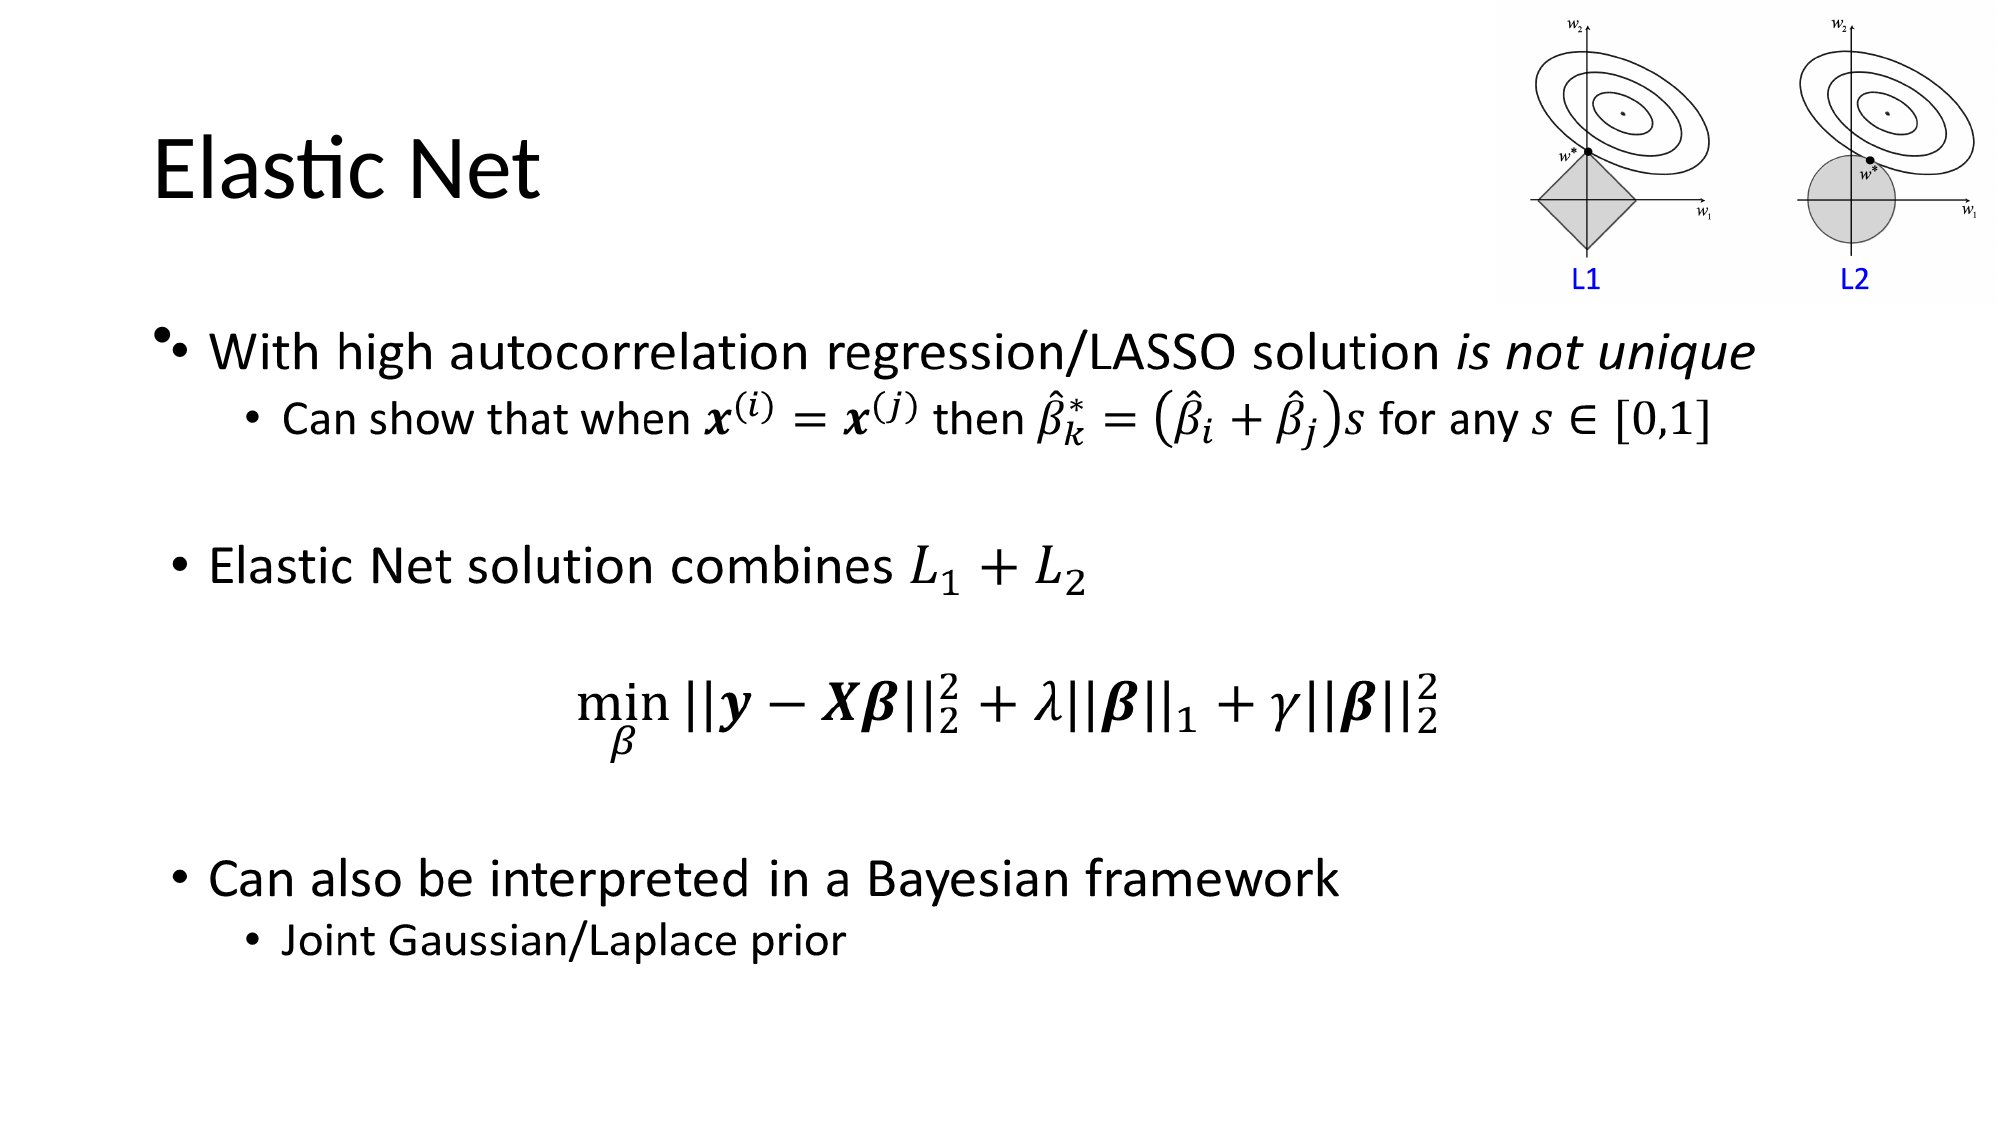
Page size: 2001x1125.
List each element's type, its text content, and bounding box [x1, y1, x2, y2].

picture [1495, 0, 1998, 305]
list [137, 299, 1863, 1014]
title Elastic Net [137, 59, 1490, 278]
